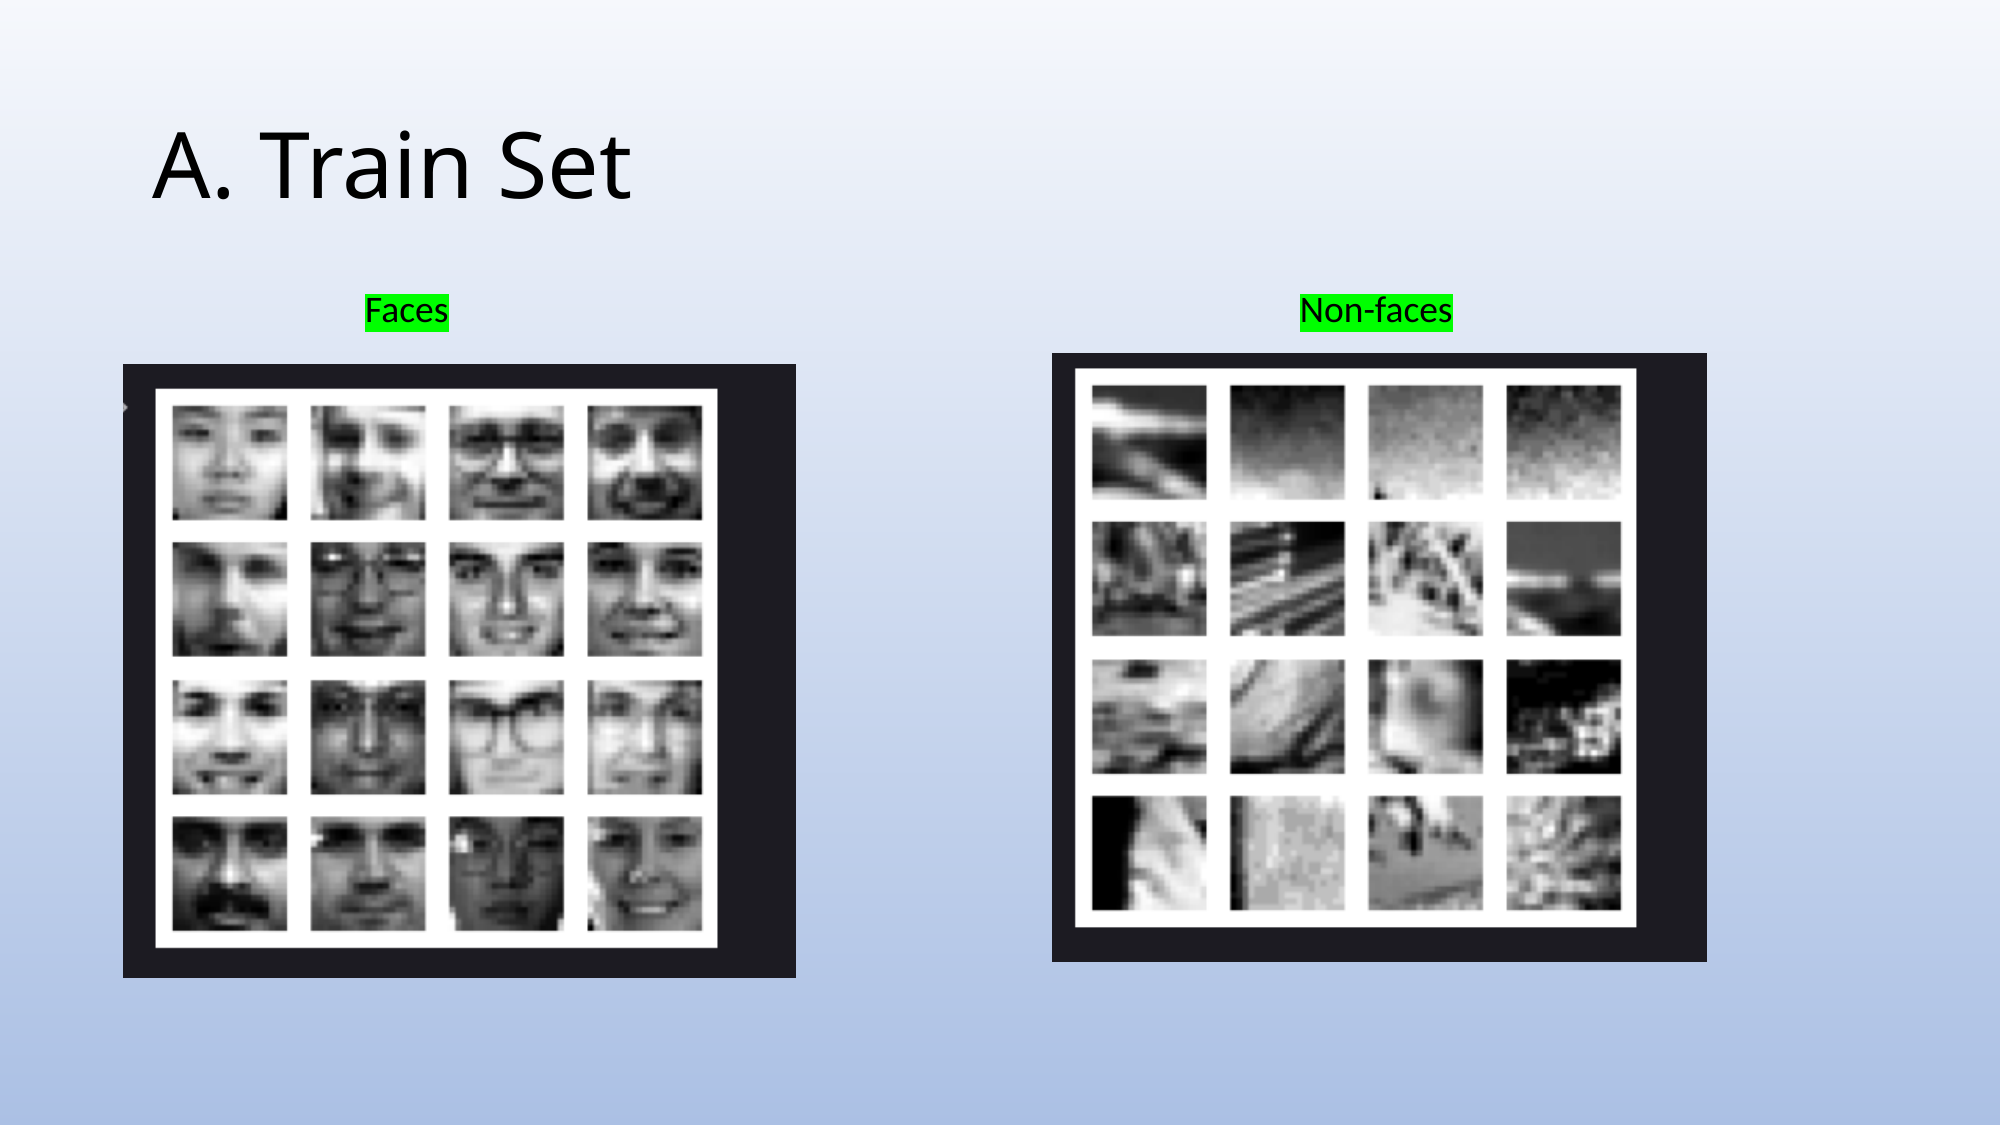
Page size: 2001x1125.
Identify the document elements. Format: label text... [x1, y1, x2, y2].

text_box Non-faces [1284, 277, 1468, 337]
picture [1052, 353, 1707, 962]
text_box Faces [350, 277, 464, 337]
picture [123, 364, 796, 978]
title A. Train Set [137, 59, 1863, 278]
